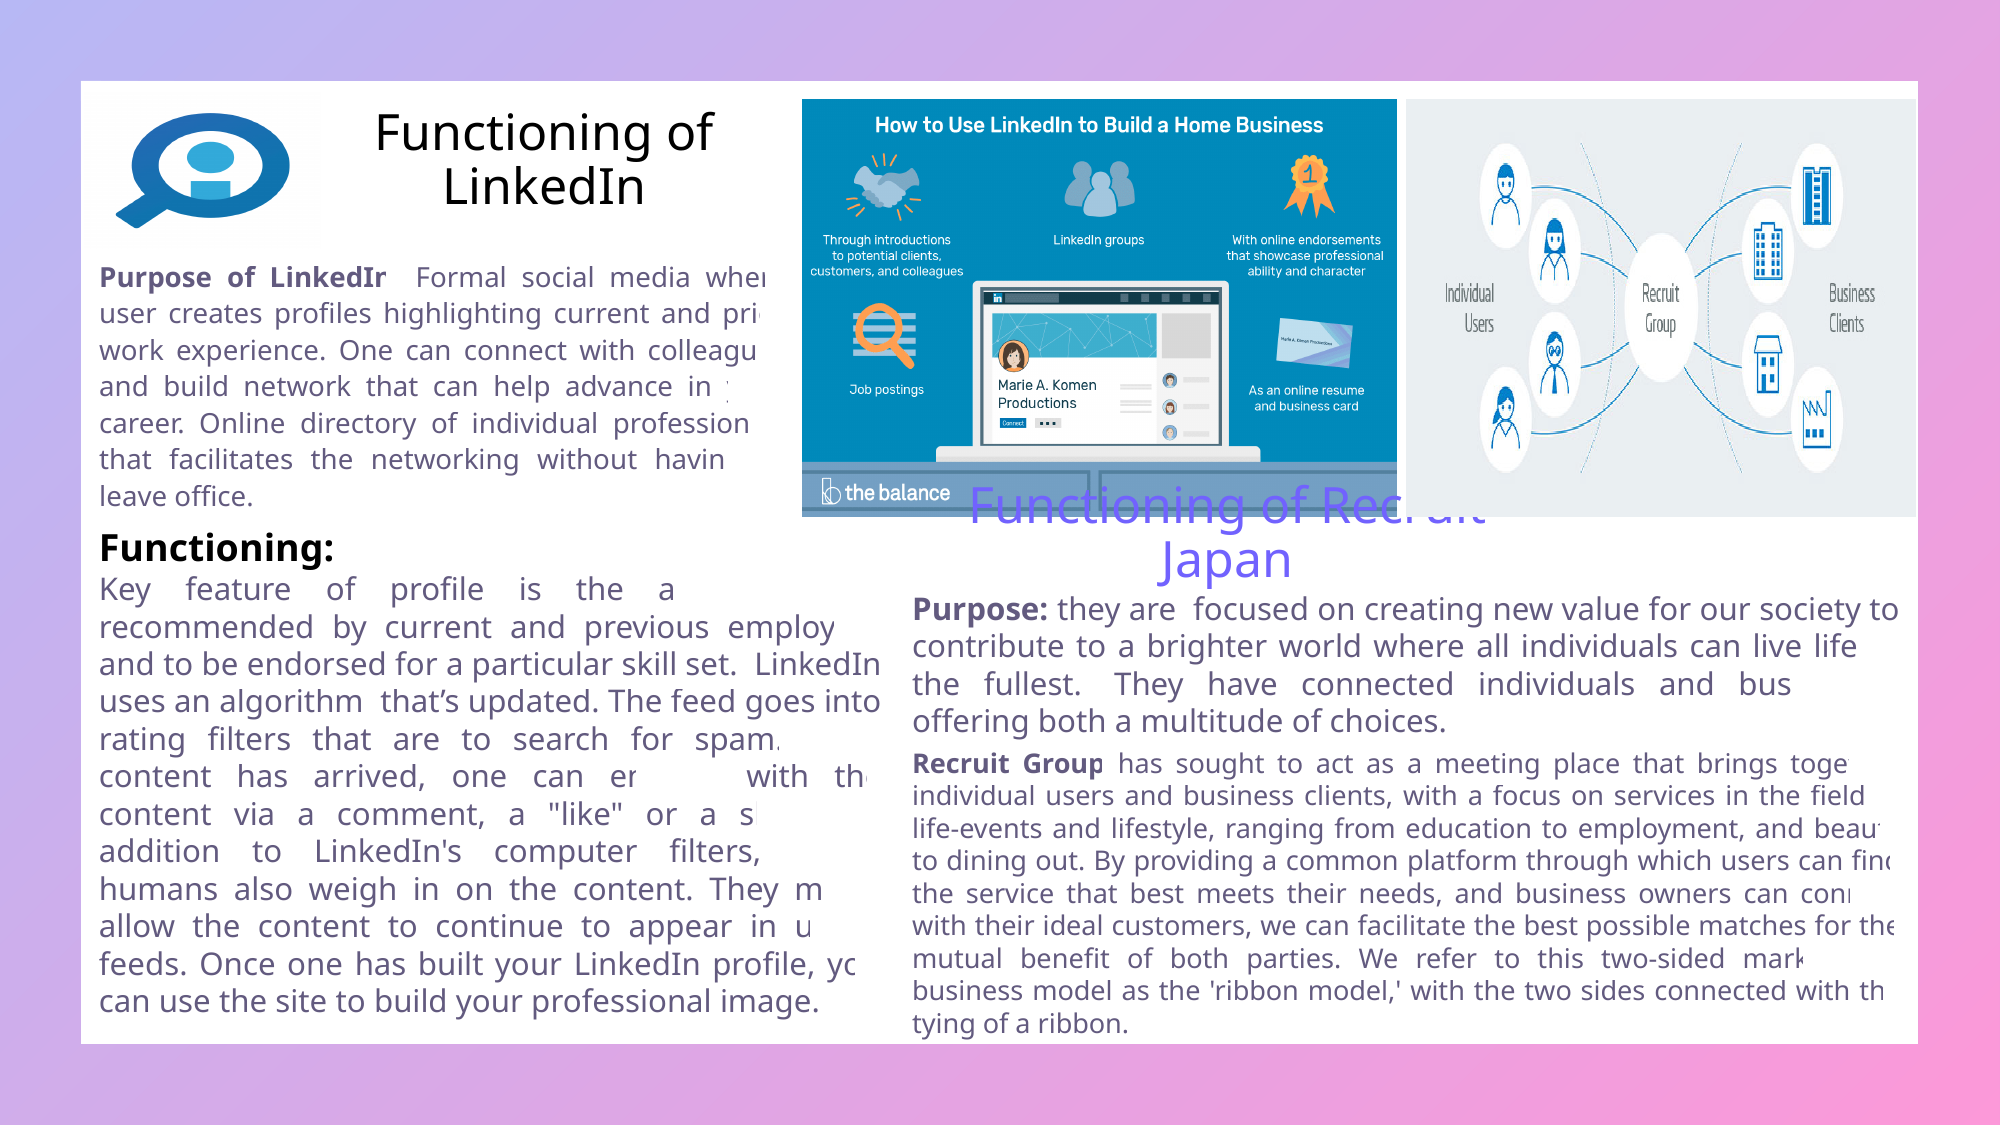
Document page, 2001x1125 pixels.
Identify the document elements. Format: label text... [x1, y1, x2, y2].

picture [1014, 121, 1018, 132]
picture [992, 117, 1001, 132]
picture [1084, 172, 1116, 216]
picture [1079, 117, 1086, 132]
picture [1065, 162, 1091, 206]
picture [1021, 117, 1029, 132]
picture [877, 117, 888, 132]
picture [1088, 122, 1097, 132]
picture [1251, 122, 1256, 132]
title Functioning of LinkedIn [344, 99, 745, 224]
picture [84, 92, 321, 249]
picture [802, 281, 1397, 518]
picture [1285, 121, 1289, 132]
picture [911, 122, 916, 132]
picture [891, 122, 897, 132]
picture [1190, 122, 1196, 132]
picture [1238, 117, 1248, 132]
picture [975, 122, 984, 132]
picture [1044, 121, 1049, 132]
picture [1106, 117, 1116, 132]
picture [933, 122, 939, 132]
picture [1067, 121, 1071, 132]
text_box Functioning of Recruit Japan [897, 472, 1558, 581]
picture [950, 117, 961, 132]
picture [1032, 122, 1041, 131]
text_box Functioning: Key feature of profile is the ability to be recommended by current and previous employers and to be endorsed for a particular skill set. LinkedIn uses an algorithm that’s updated. The feed goes into rating filters that are to search for spam. Once content has arrived, one can engage with the content via a comment, a "like" or a share. In addition to LinkedIn's computer filters, actual humans also weigh in on the content. They might allow the content to continue to appear in users' feeds. Once one has built your LinkedIn profile, you can use the site to build your professional image. [84, 517, 897, 1027]
picture [854, 304, 915, 368]
picture [1277, 319, 1352, 367]
picture [903, 122, 908, 132]
picture [1292, 122, 1301, 132]
picture [1288, 156, 1333, 216]
picture [1207, 121, 1212, 132]
picture [1142, 121, 1147, 132]
text_box Recruit Group has sought to act as a meeting place that brings together individual users and business clients, with a focus on services in the field of life-events and lifestyle, ranging from education to employment, and beauty to dining out. By providing a common platform through which users can find the service that best meets their needs, and business owners can connect with their ideal customers, we can facilitate the best possible matches for the mutual benefit of both parties. We refer to this two-sided marketplace business model as the 'ribbon model,' with the two sides connected with the tying of a ribbon. [897, 738, 1916, 1046]
text_box Purpose: they are focused on creating new value for our society to contribute to a brighter world where all individuals can live life to the fullest. They have connected individuals and businesses offering both a multitude of choices. [897, 581, 1916, 738]
picture [1406, 99, 1916, 518]
picture [1119, 122, 1124, 132]
picture [1162, 122, 1167, 132]
picture [1111, 162, 1134, 206]
picture [1221, 122, 1230, 132]
picture [1176, 117, 1187, 132]
picture [924, 117, 930, 132]
subtitle Purpose of LinkedIn: Formal social media where user creates profiles highlighting current and prior work experience. One can connect with colleagues and build network that can help advance in your career. Online directory of individual professionals that facilitates the networking without having to leave office. [84, 248, 802, 517]
picture [855, 167, 919, 207]
